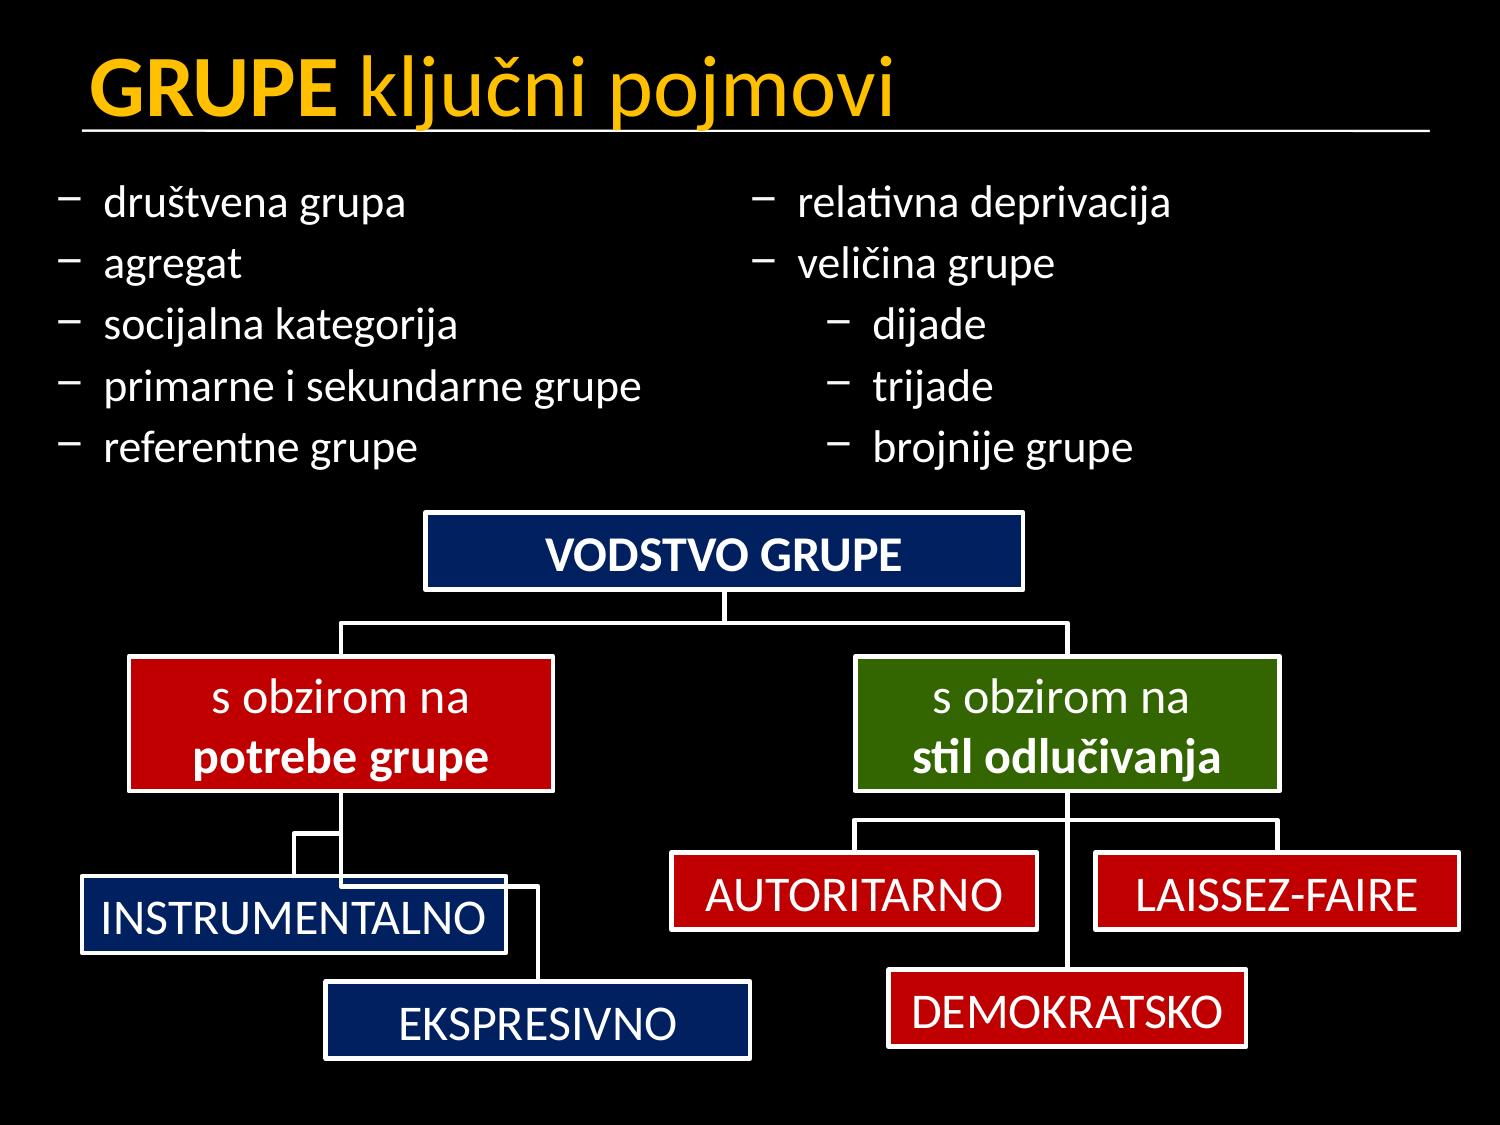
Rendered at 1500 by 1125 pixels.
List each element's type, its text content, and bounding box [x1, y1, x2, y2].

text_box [81, 512, 1460, 1059]
text_box društvena grupa agregat socijalna kategorija primarne i sekundarne grupe referentne grupe relativna deprivacija veličina grupe dijade trijade brojnije grupe [41, 164, 1459, 516]
title GRUPE ključni pojmovi [75, 9, 1442, 153]
